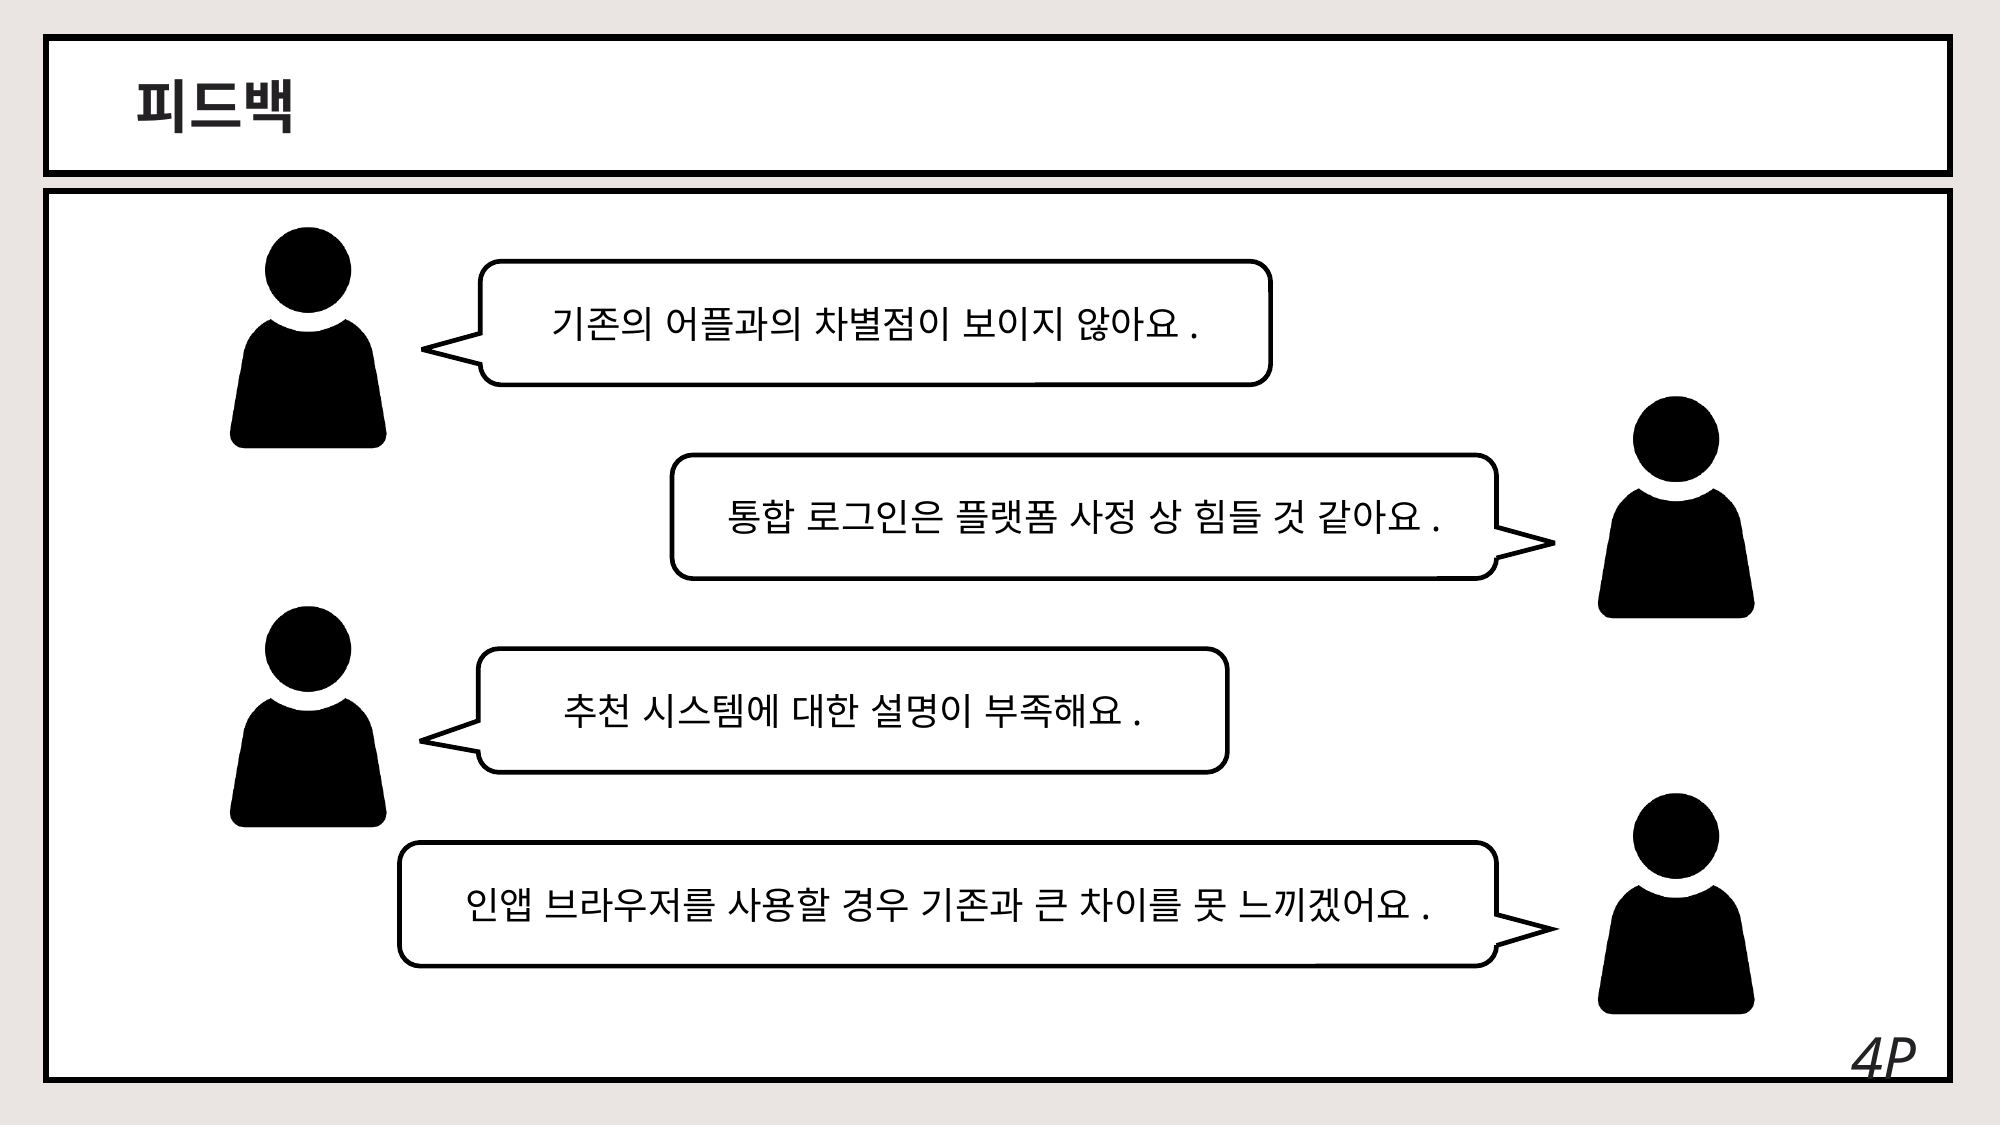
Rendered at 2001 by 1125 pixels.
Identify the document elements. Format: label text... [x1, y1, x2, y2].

text_box 기존의 어플과의 차별점이 보이지 않아요. [444, 260, 1272, 386]
text_box [45, 190, 1951, 1081]
text_box 인앱 브라우저를 사용할 경우 기존과 큰 차이를 못 느끼겠어요. [398, 841, 1540, 968]
picture [171, 221, 444, 455]
text_box 4P [1799, 1013, 1967, 1125]
text_box 통합 로그인은 플랫폼 사정 상 힘들 것 같아요. [671, 453, 1540, 580]
text_box 피드백 [45, 36, 1951, 175]
picture [1540, 390, 1812, 625]
picture [1540, 787, 1812, 1022]
picture [171, 600, 444, 834]
text_box 추천 시스템에 대한 설명이 부족해요. [444, 647, 1229, 774]
